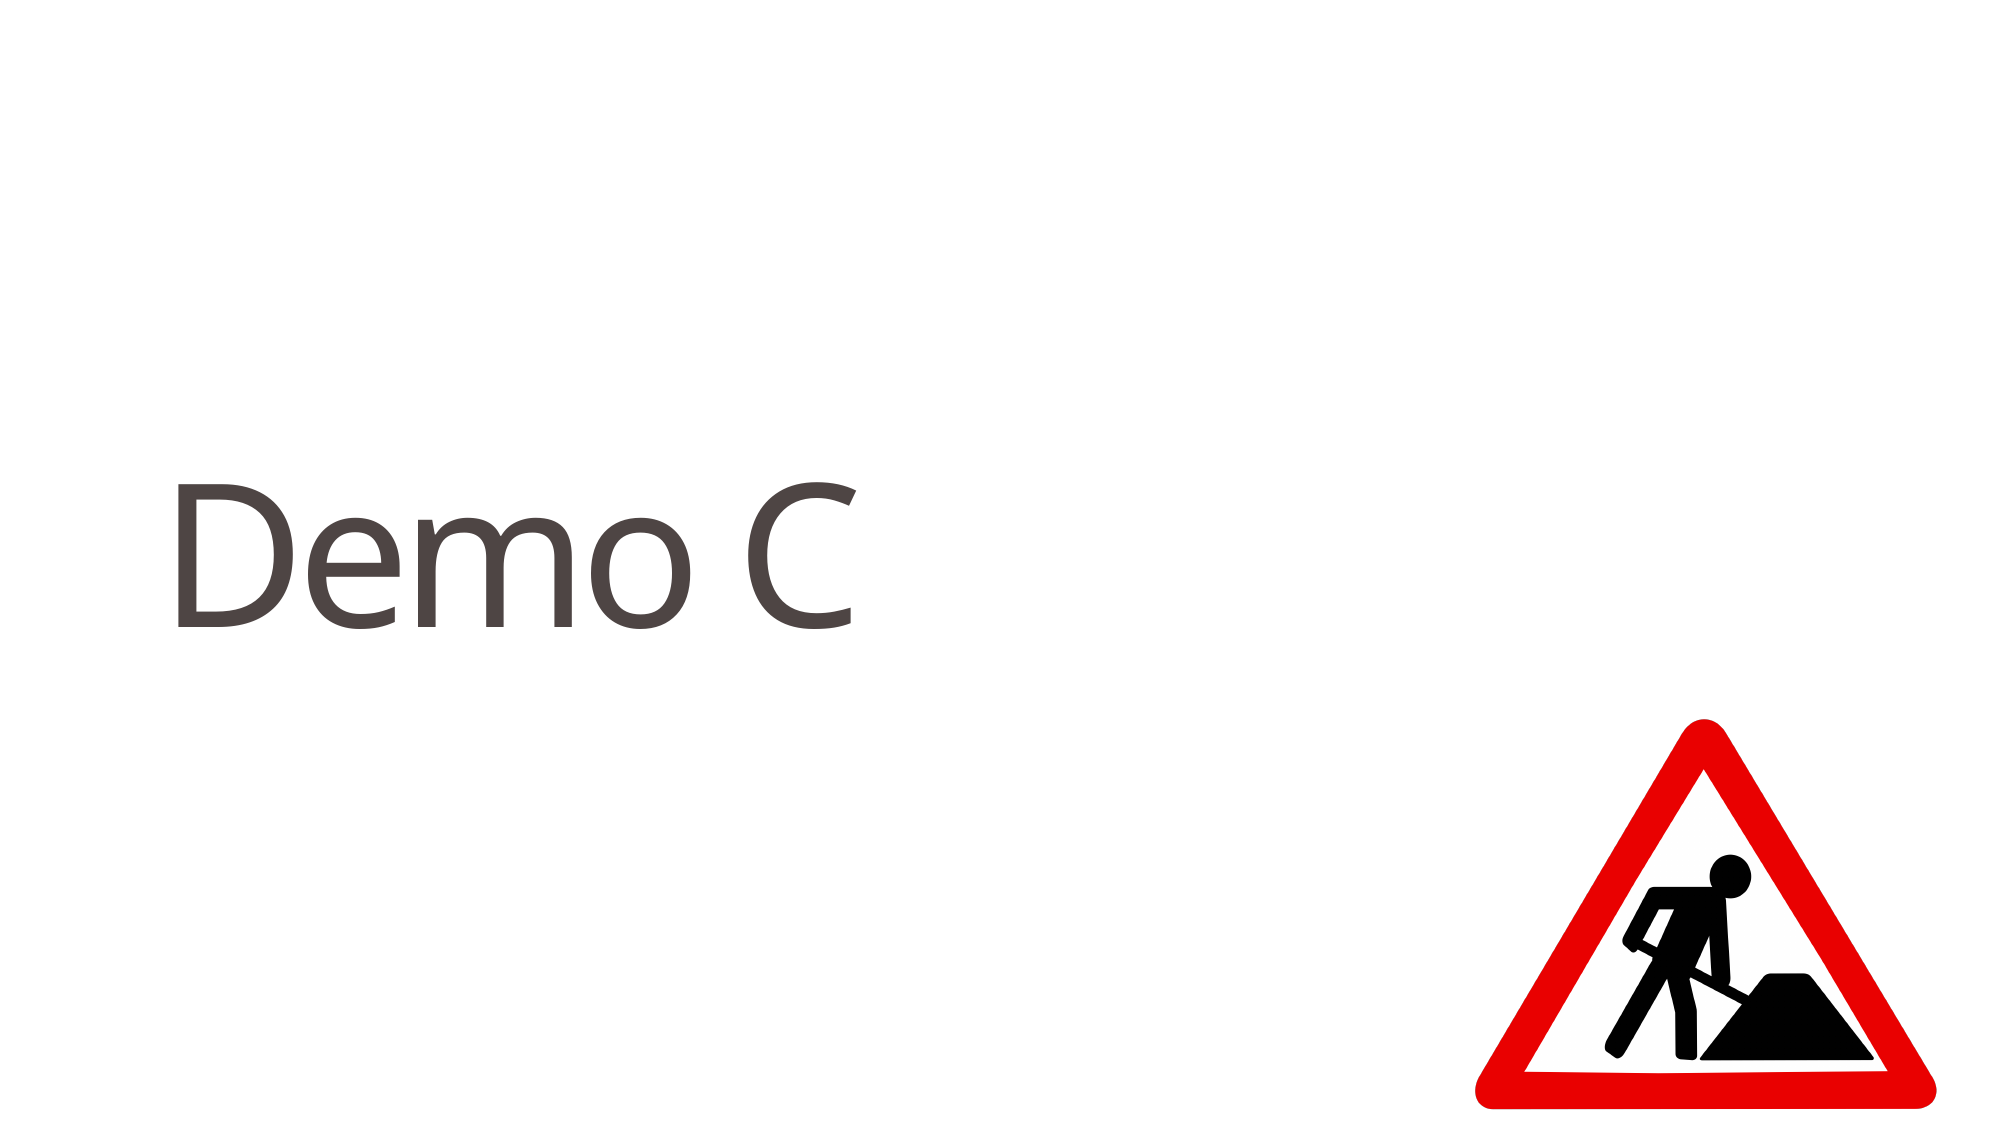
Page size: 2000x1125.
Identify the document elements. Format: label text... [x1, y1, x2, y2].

picture [1463, 701, 1948, 1125]
list Demo C [159, 449, 1841, 676]
